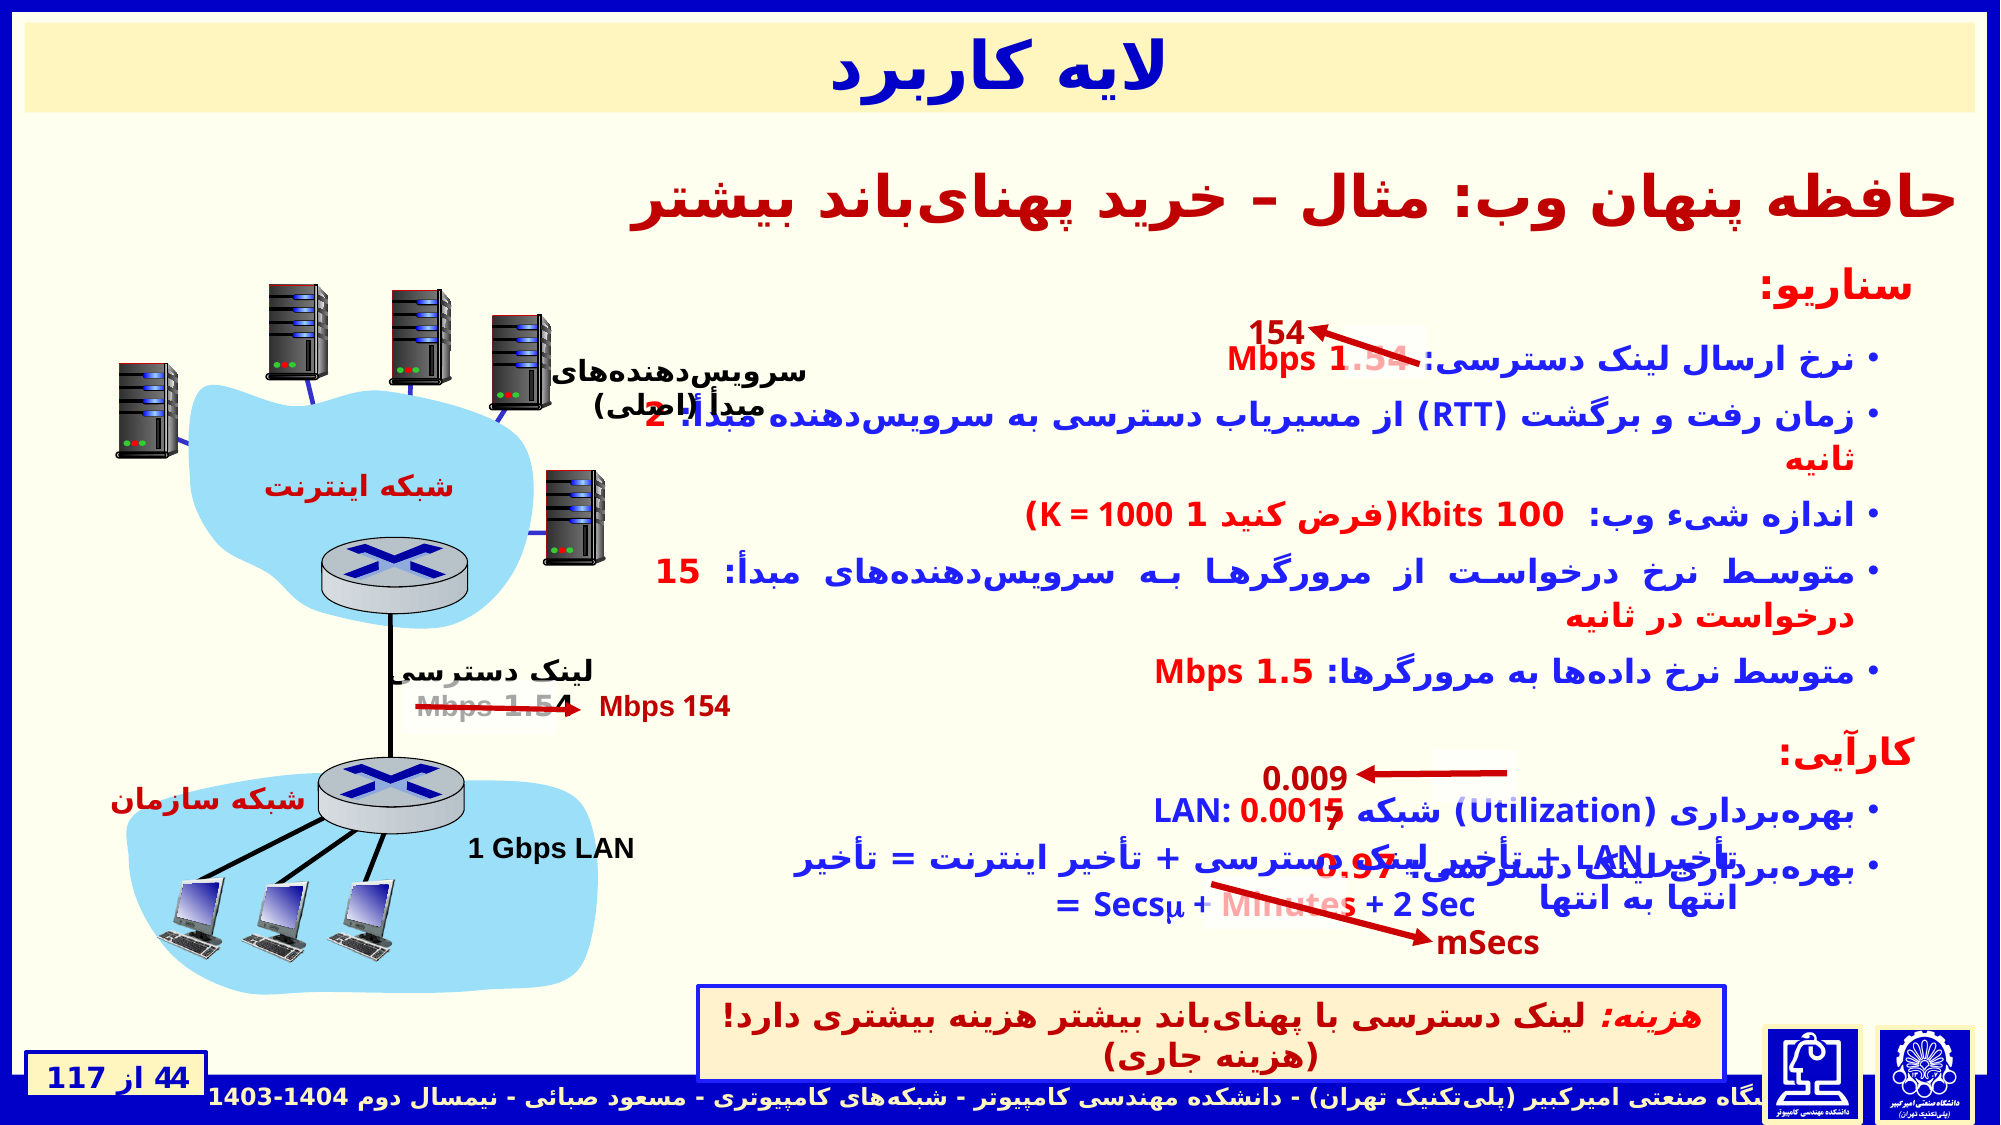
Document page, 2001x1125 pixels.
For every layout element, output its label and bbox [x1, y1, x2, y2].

text_box [116, 284, 803, 999]
text_box [1241, 749, 1517, 806]
text_box [1230, 303, 1428, 378]
text_box [1204, 876, 1603, 970]
text_box [0, 0, 2000, 1125]
